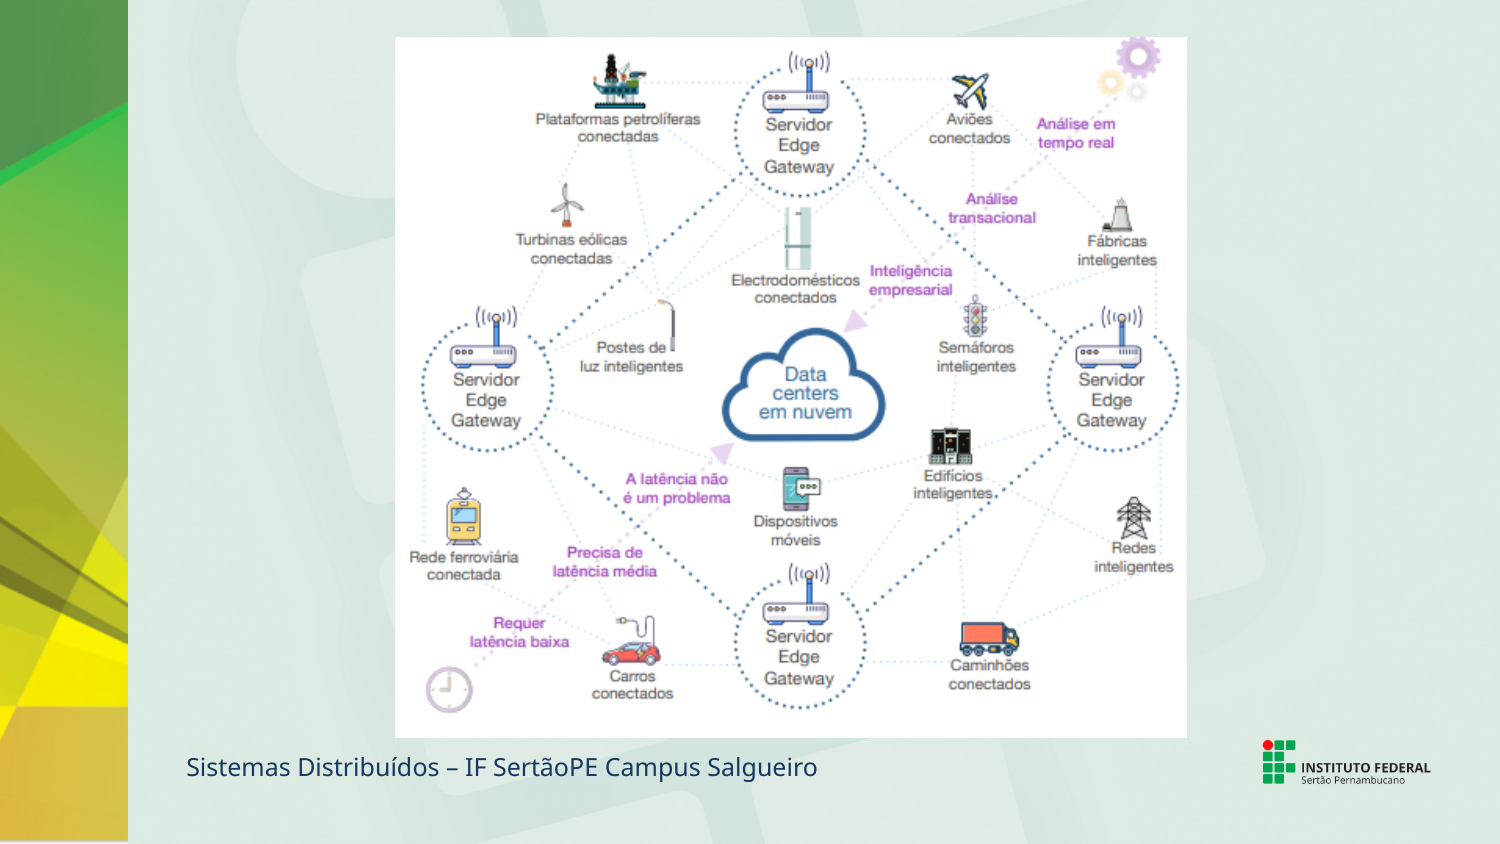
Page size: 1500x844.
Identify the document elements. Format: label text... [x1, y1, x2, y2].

title Sistemas Distribuídos – IF SertãoPE Campus Salgueiro [171, 740, 1291, 793]
picture [0, 0, 1500, 844]
